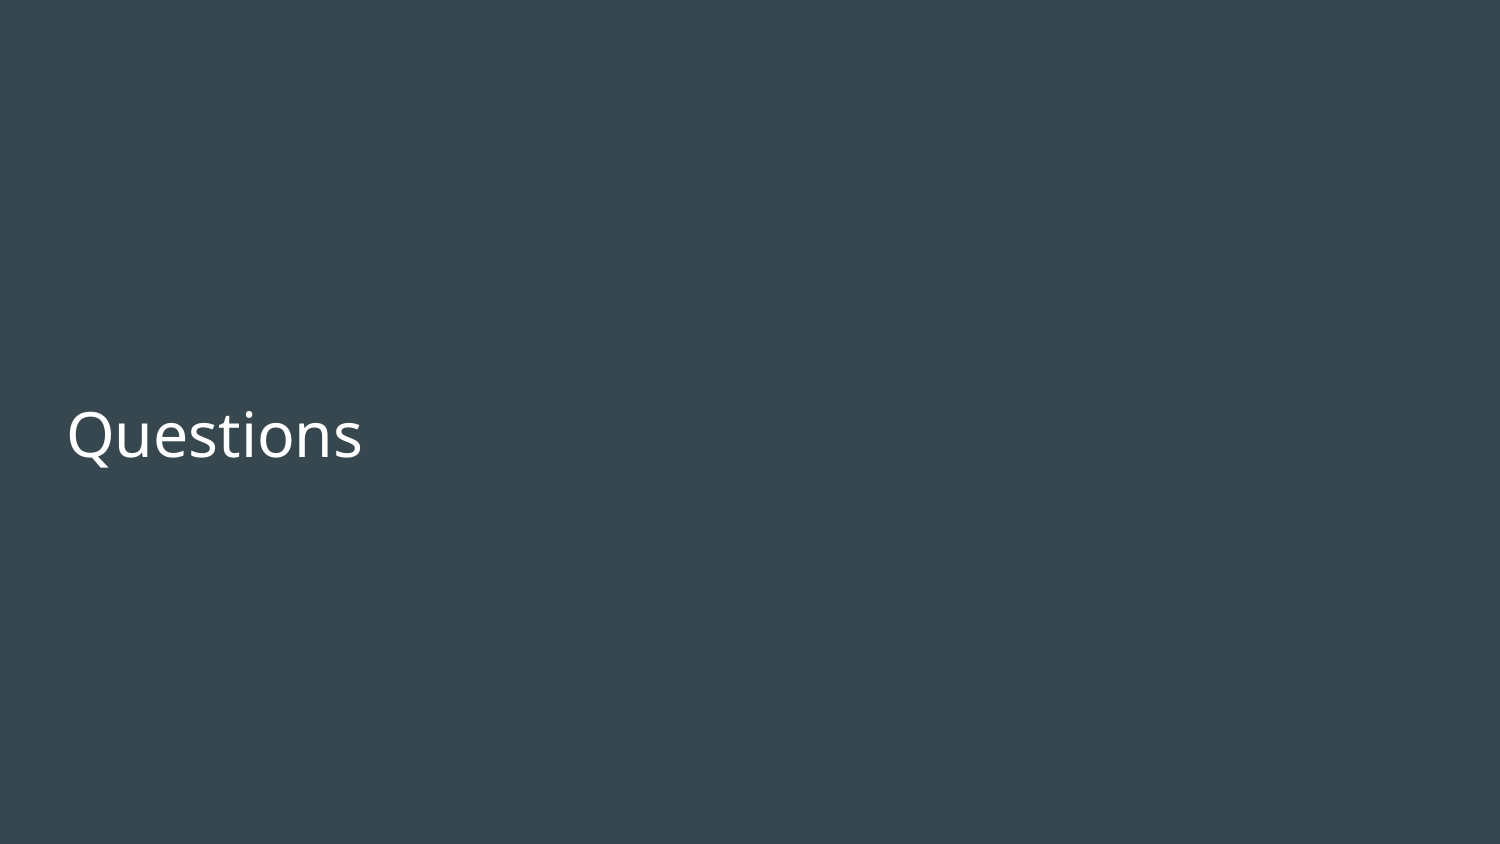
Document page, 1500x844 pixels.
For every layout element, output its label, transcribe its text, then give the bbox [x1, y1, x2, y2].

title Questions [51, 72, 1449, 792]
